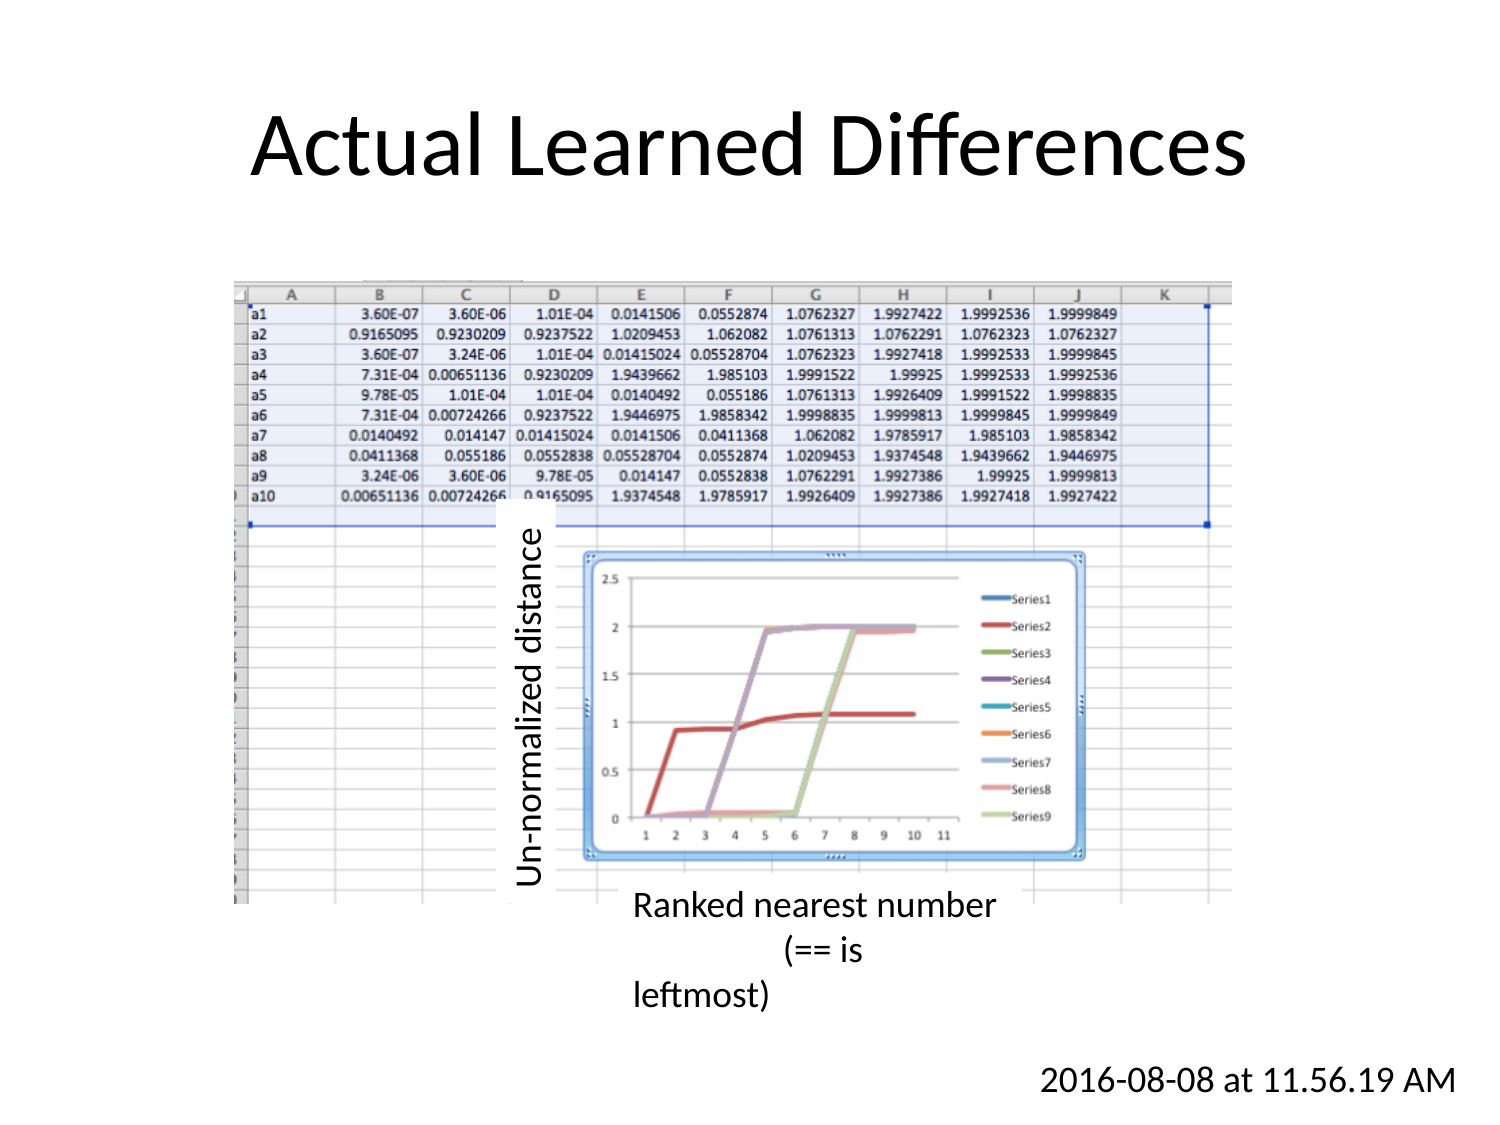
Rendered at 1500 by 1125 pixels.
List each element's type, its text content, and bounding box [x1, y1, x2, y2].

title Actual Learned Differences [75, 45, 1425, 233]
text_box Ranked nearest number (== is leftmost) [618, 912, 1023, 1023]
picture [233, 280, 1233, 904]
text_box 2016-08-08 at 11.56.19 AM [1025, 1047, 1472, 1108]
